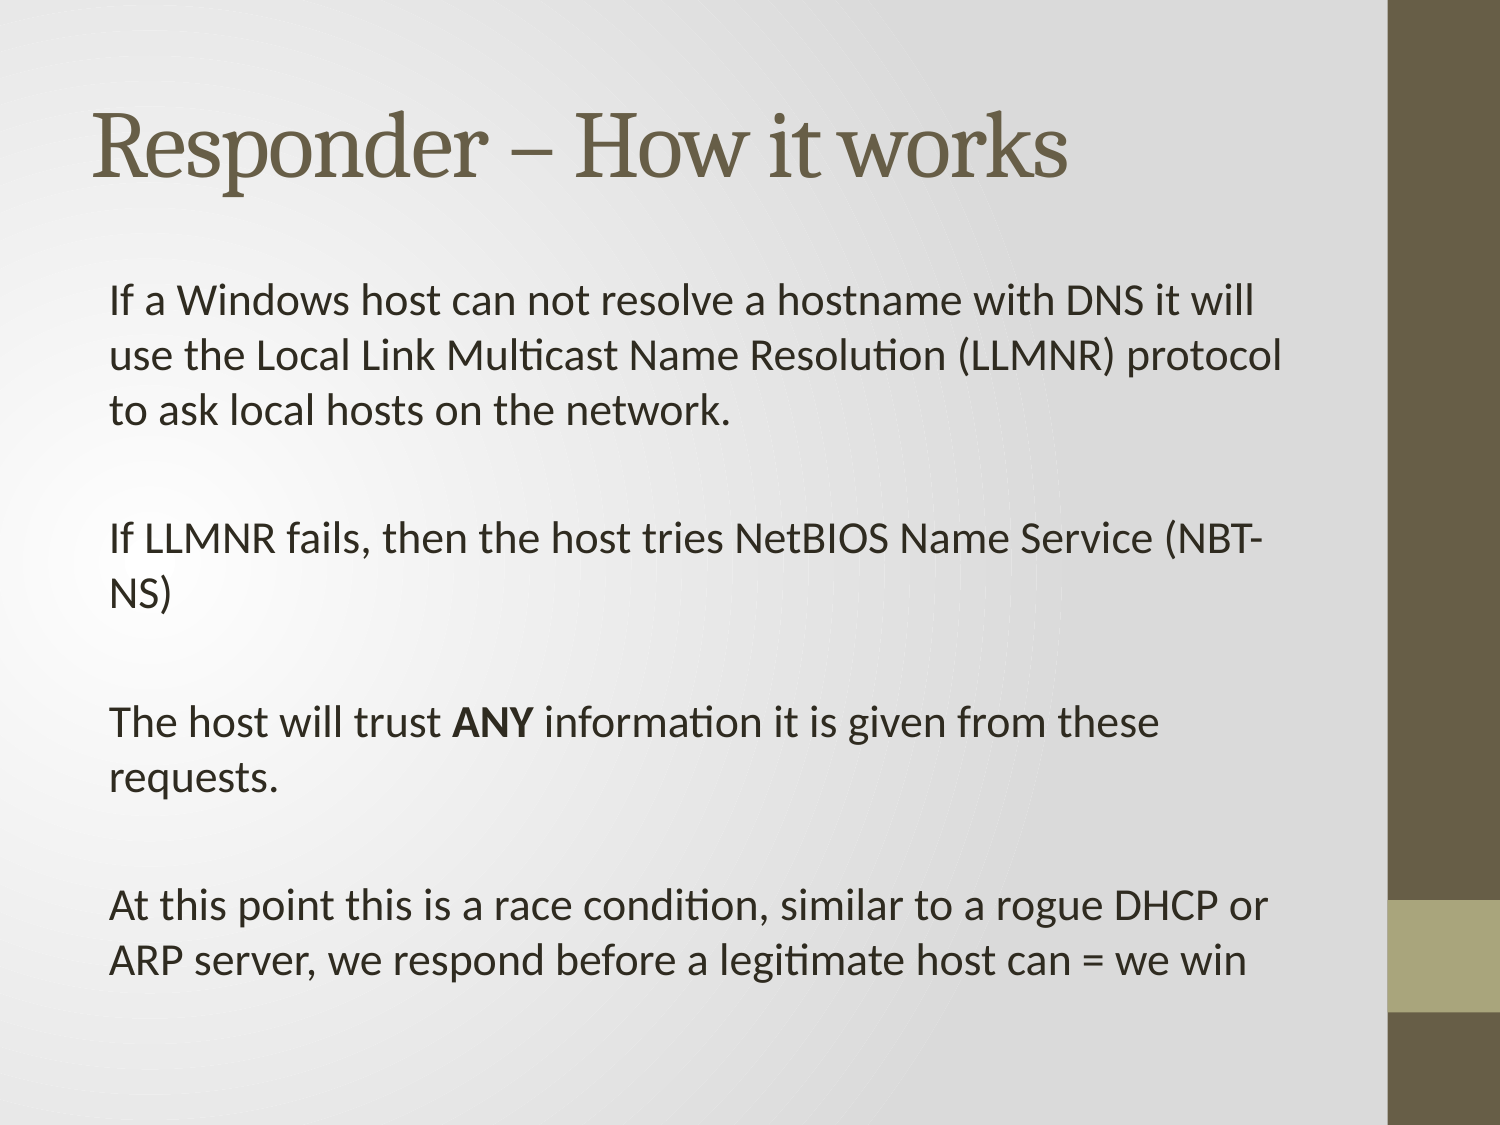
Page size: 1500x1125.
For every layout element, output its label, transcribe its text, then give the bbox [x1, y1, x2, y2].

title Responder – How it works [75, 45, 1325, 233]
list If a Windows host can not resolve a hostname with DNS it will use the Local Link Multicast Name Resolution (LLMNR) protocol to ask local hosts on the network. If LLMNR fails, then the host tries NetBIOS Name Service (NBT-NS) The host will trust ANY information it is given from these requests. At this point this is a race condition, similar to a rogue DHCP or ARP server, we respond before a legitimate host can = we win [75, 262, 1325, 1050]
